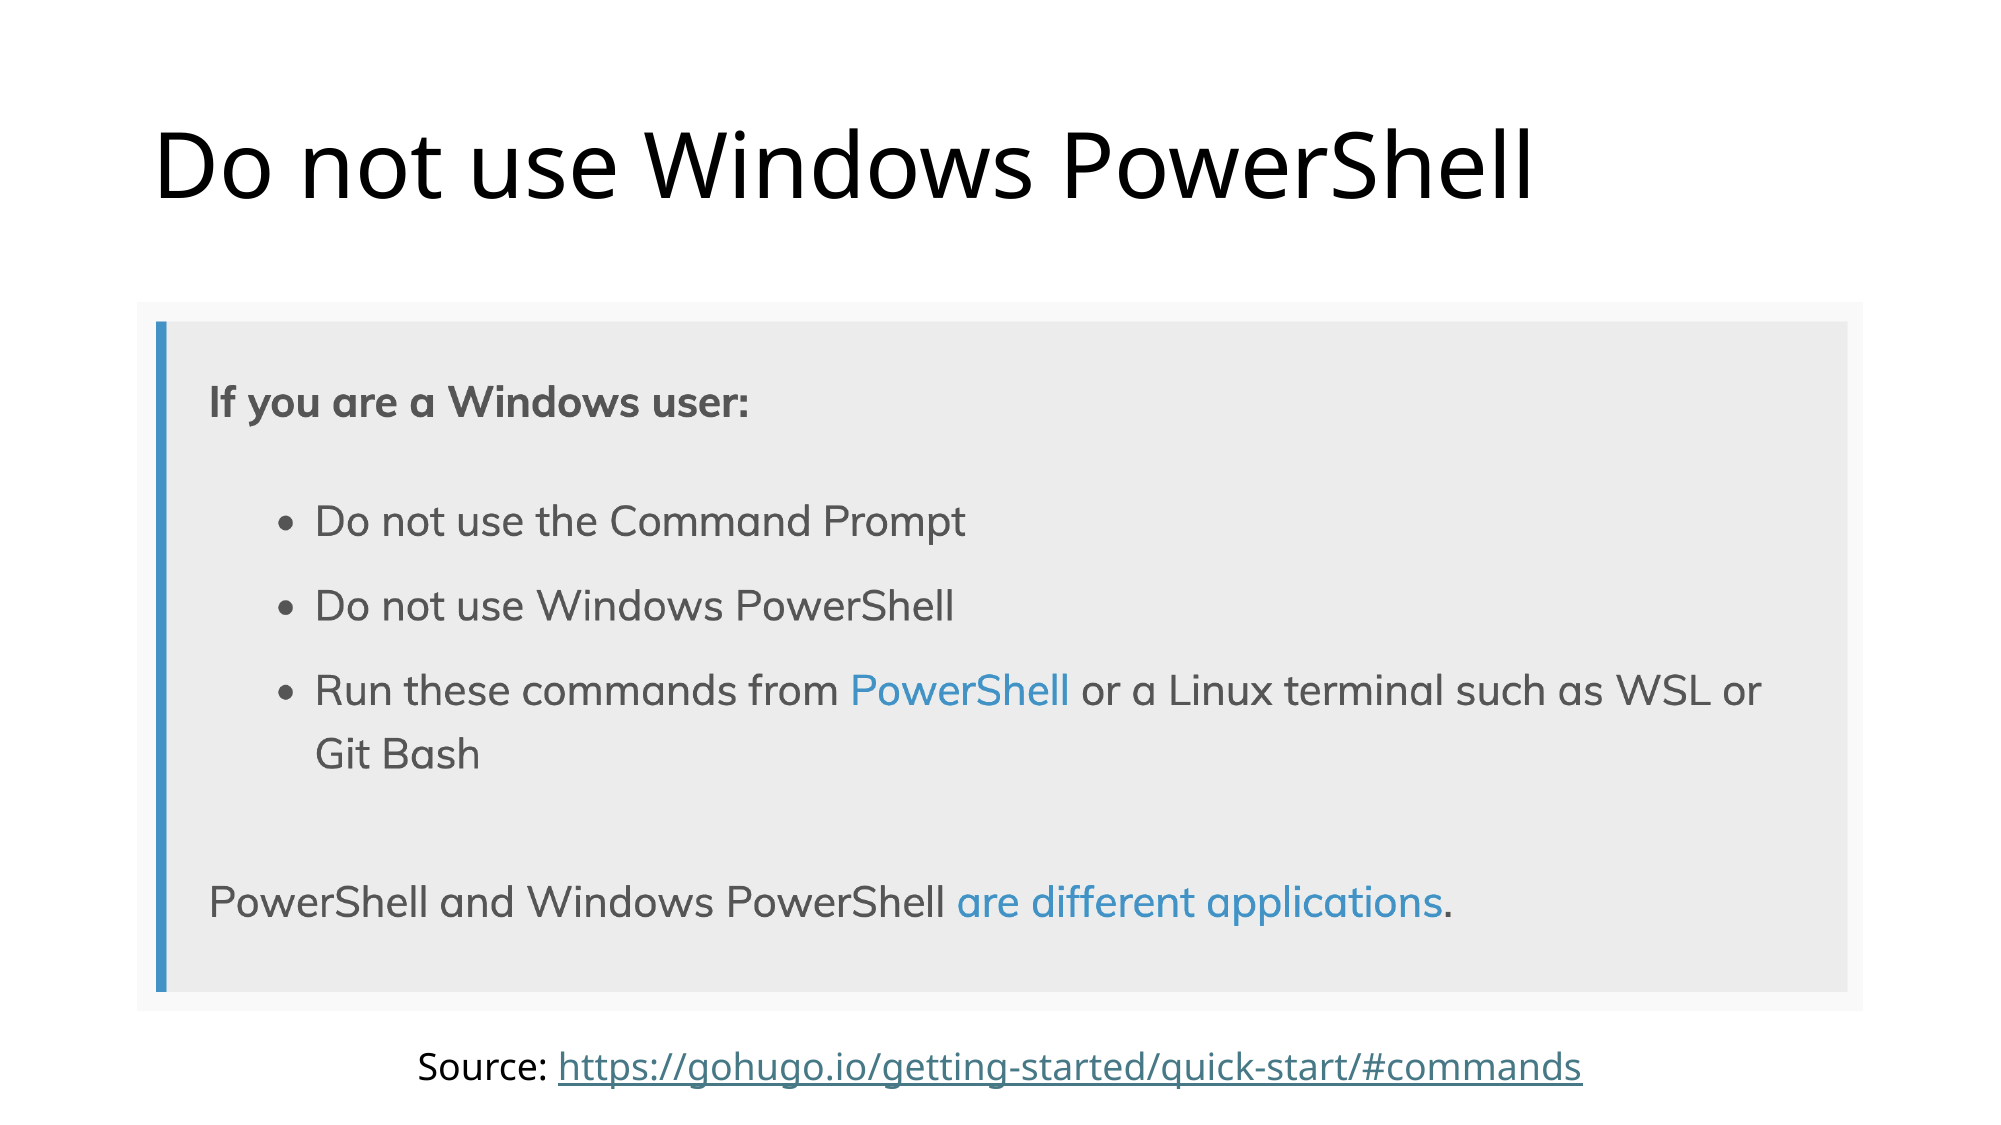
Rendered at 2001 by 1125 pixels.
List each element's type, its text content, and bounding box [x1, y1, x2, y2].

text_box Source: https://gohugo.io/getting-started/quick-start/#commands [402, 1035, 1598, 1102]
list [136, 301, 1863, 1011]
title Do not use Windows PowerShell [137, 59, 1863, 278]
